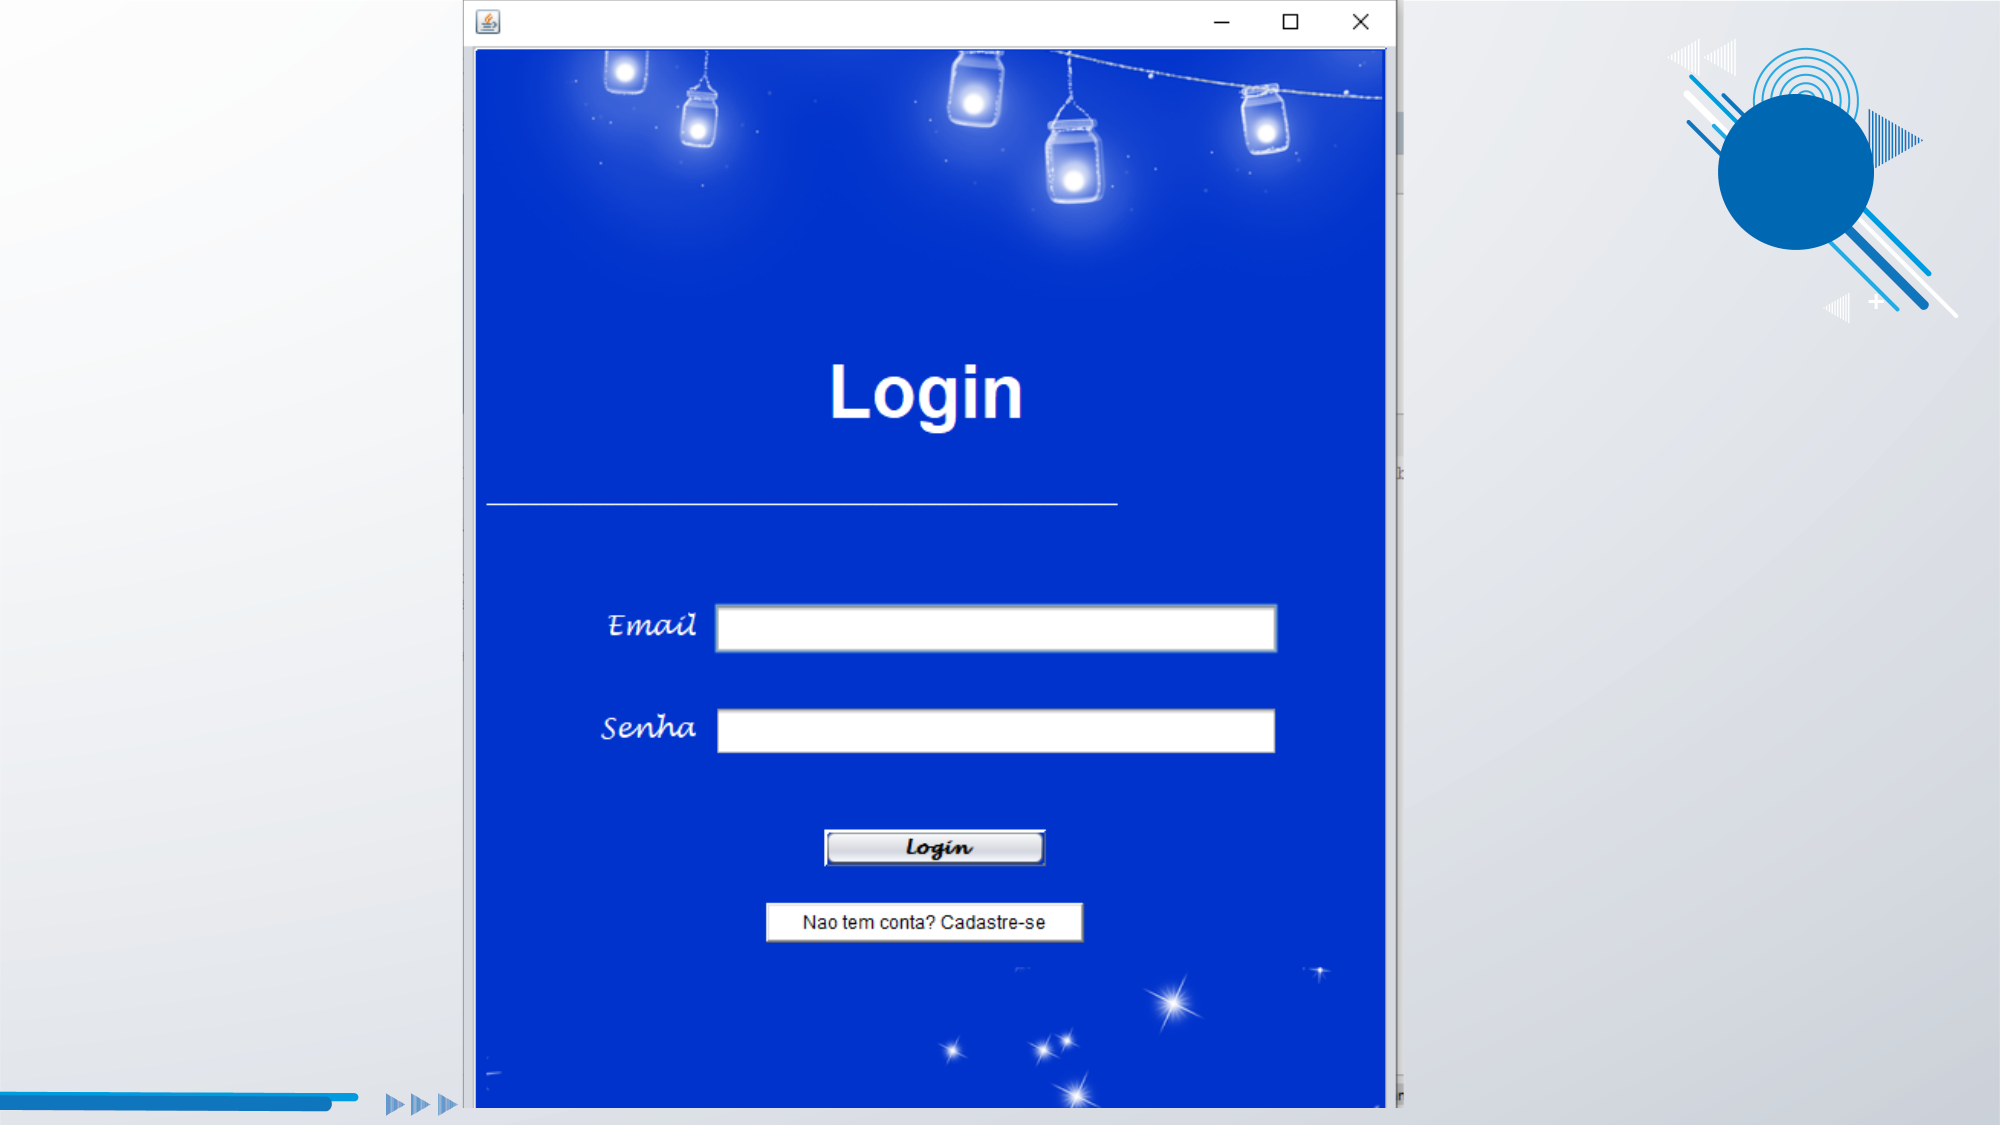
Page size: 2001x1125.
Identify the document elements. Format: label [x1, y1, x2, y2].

picture [0, 0, 2000, 1125]
list [462, 0, 1404, 1108]
